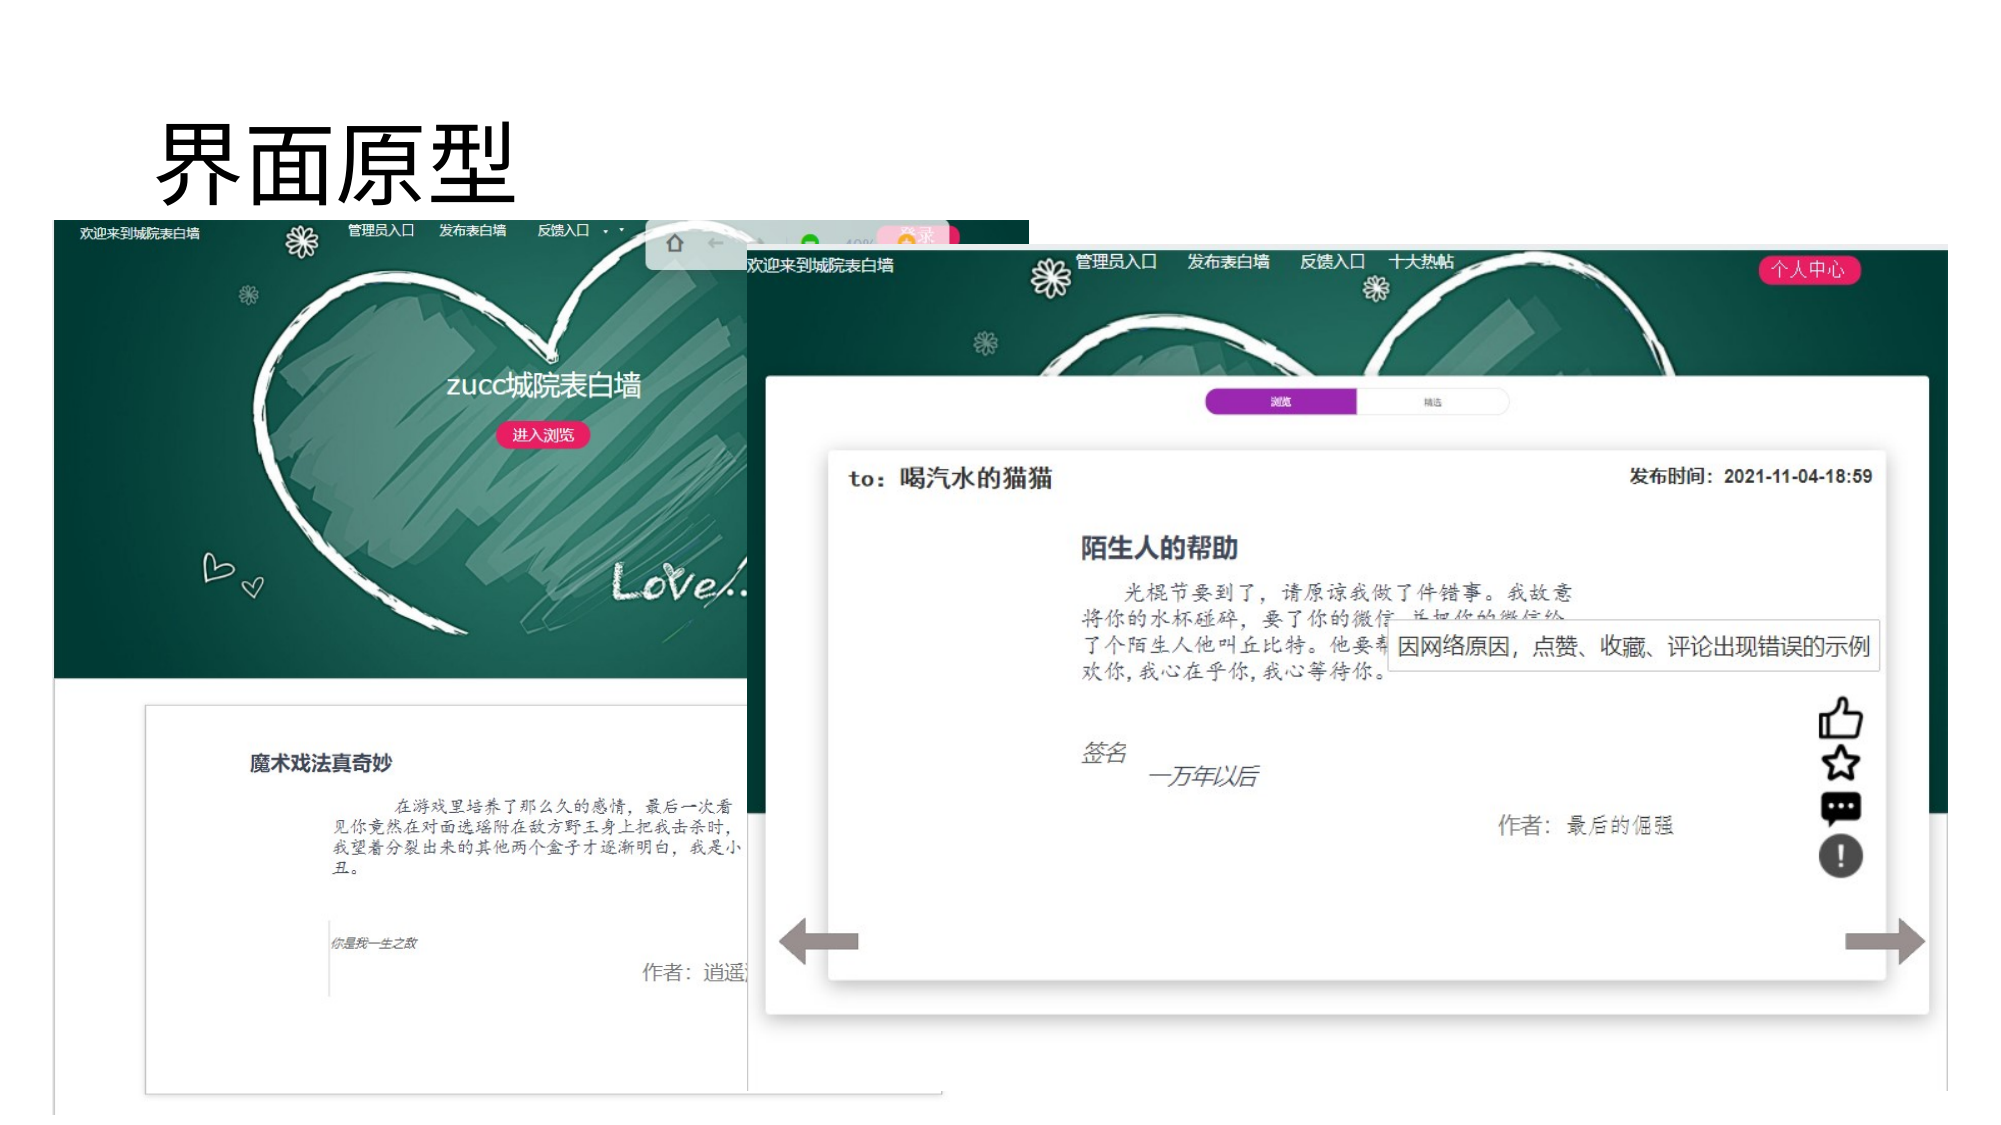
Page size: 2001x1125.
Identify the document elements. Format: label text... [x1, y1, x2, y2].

title 界面原型 [137, 59, 1863, 244]
picture [52, 220, 1948, 1115]
